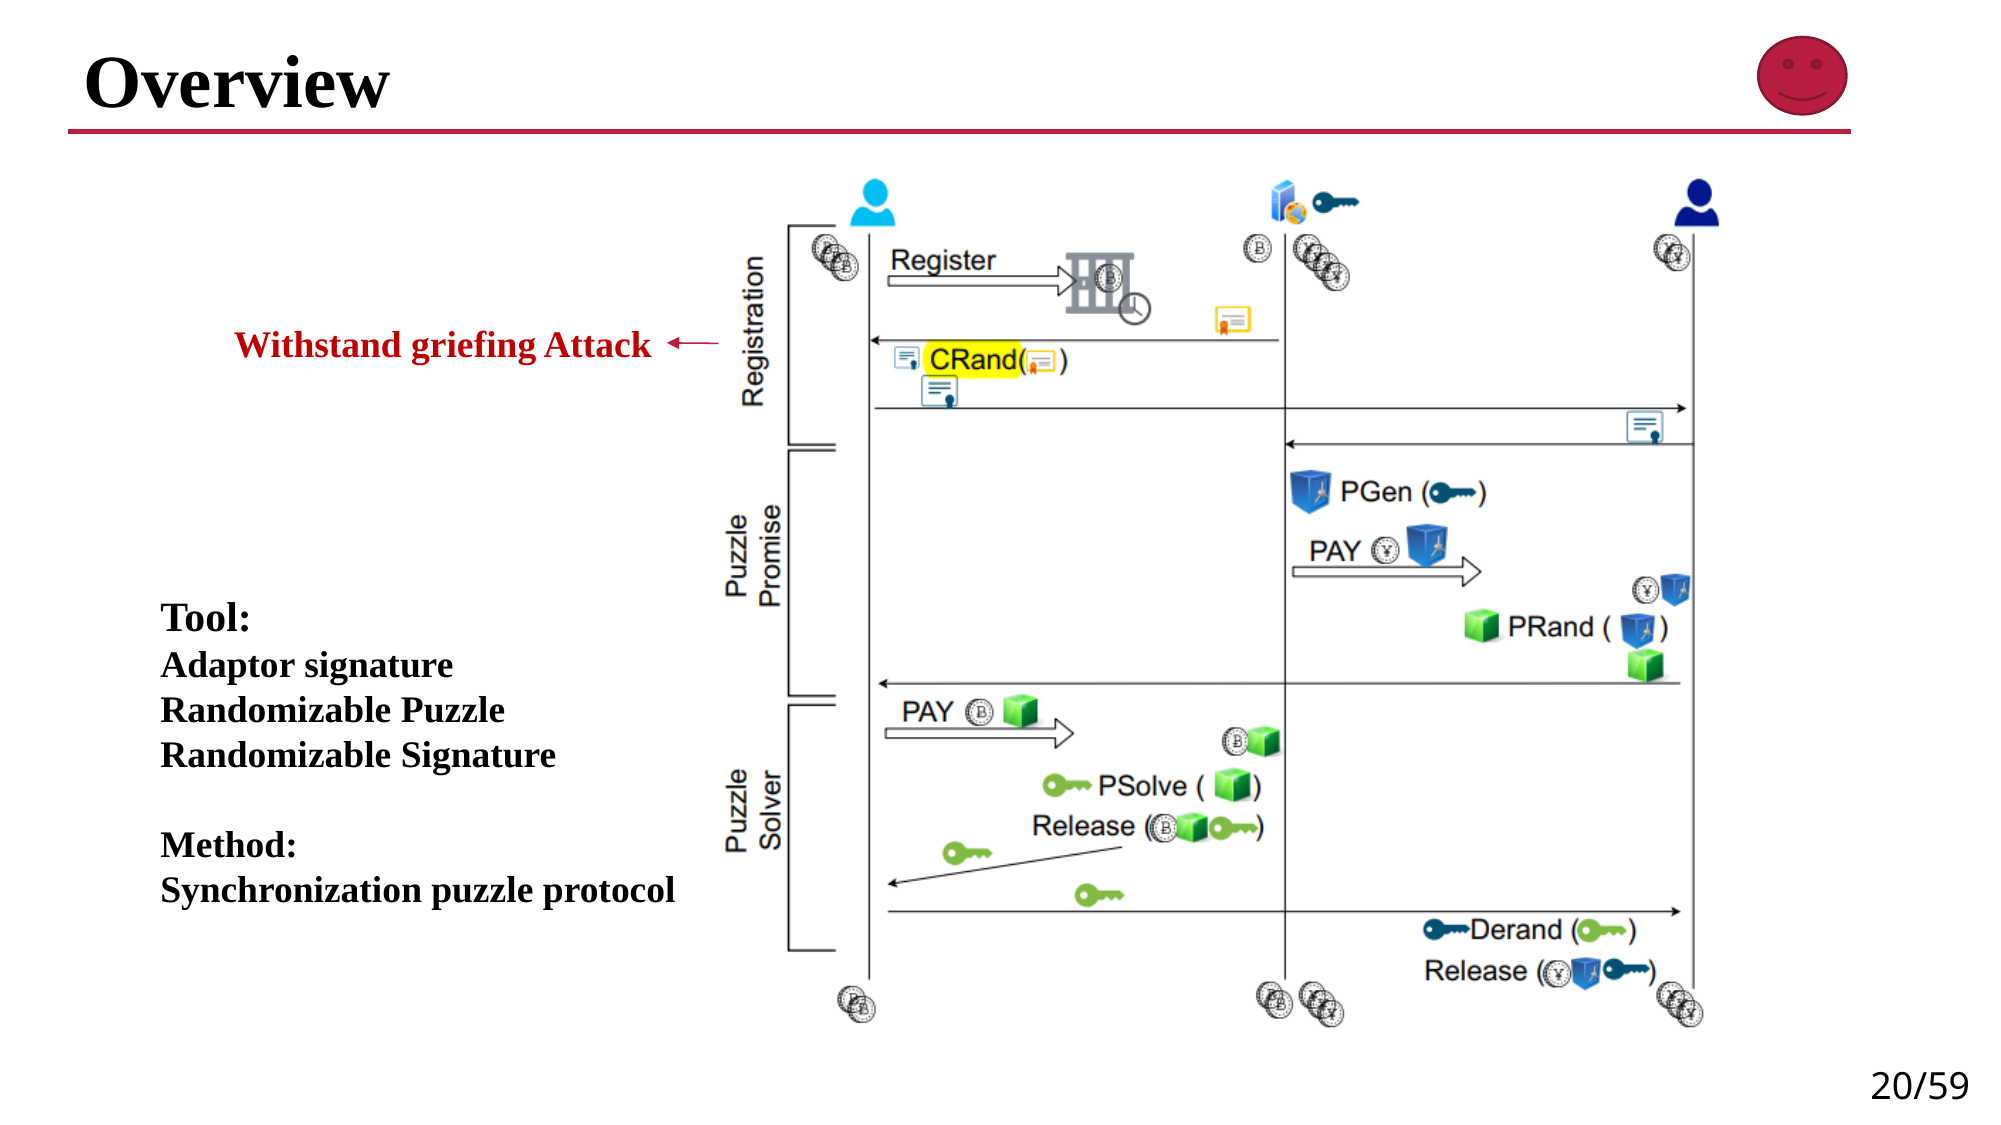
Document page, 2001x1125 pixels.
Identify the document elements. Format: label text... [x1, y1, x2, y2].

picture [707, 169, 1730, 1043]
text_box Withstand griefing Attack [219, 312, 667, 373]
text_box [1756, 35, 1848, 116]
title Overview [68, 35, 1644, 208]
text_box Tool: Adaptor signature Randomizable Puzzle Randomizable Signature Method: Synchronization puzzle protocol [145, 582, 692, 917]
